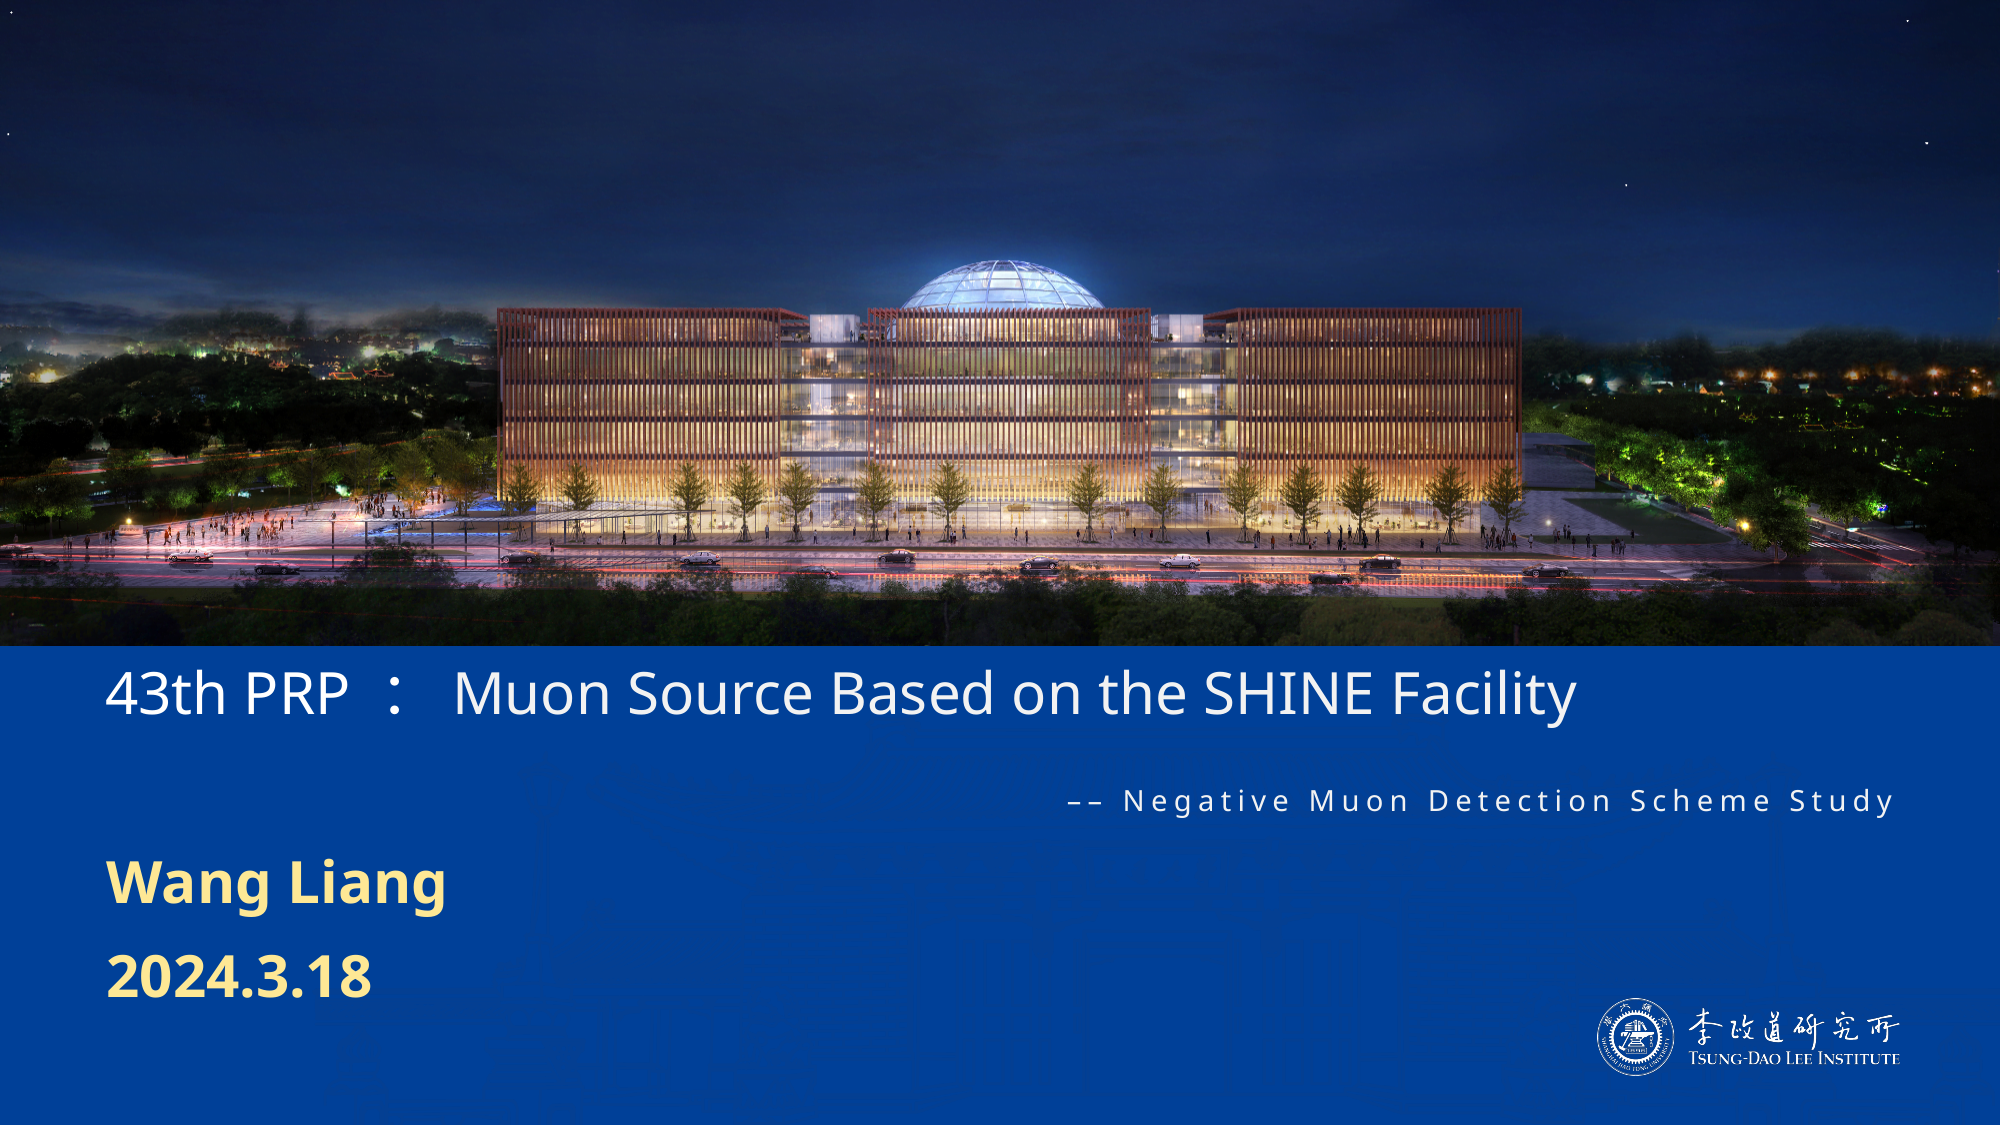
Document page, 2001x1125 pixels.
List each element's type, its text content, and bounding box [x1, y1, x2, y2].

picture [1597, 998, 1900, 1076]
text_box Wang Liang [91, 831, 769, 925]
text_box 43th PRP ：Muon Source Based on the SHINE Facility [90, 648, 1907, 734]
picture [0, 0, 2000, 646]
text_box 2024.3.18 [91, 925, 769, 1024]
text_box –– Negative Muon Detection Scheme Study [1066, 769, 2000, 830]
